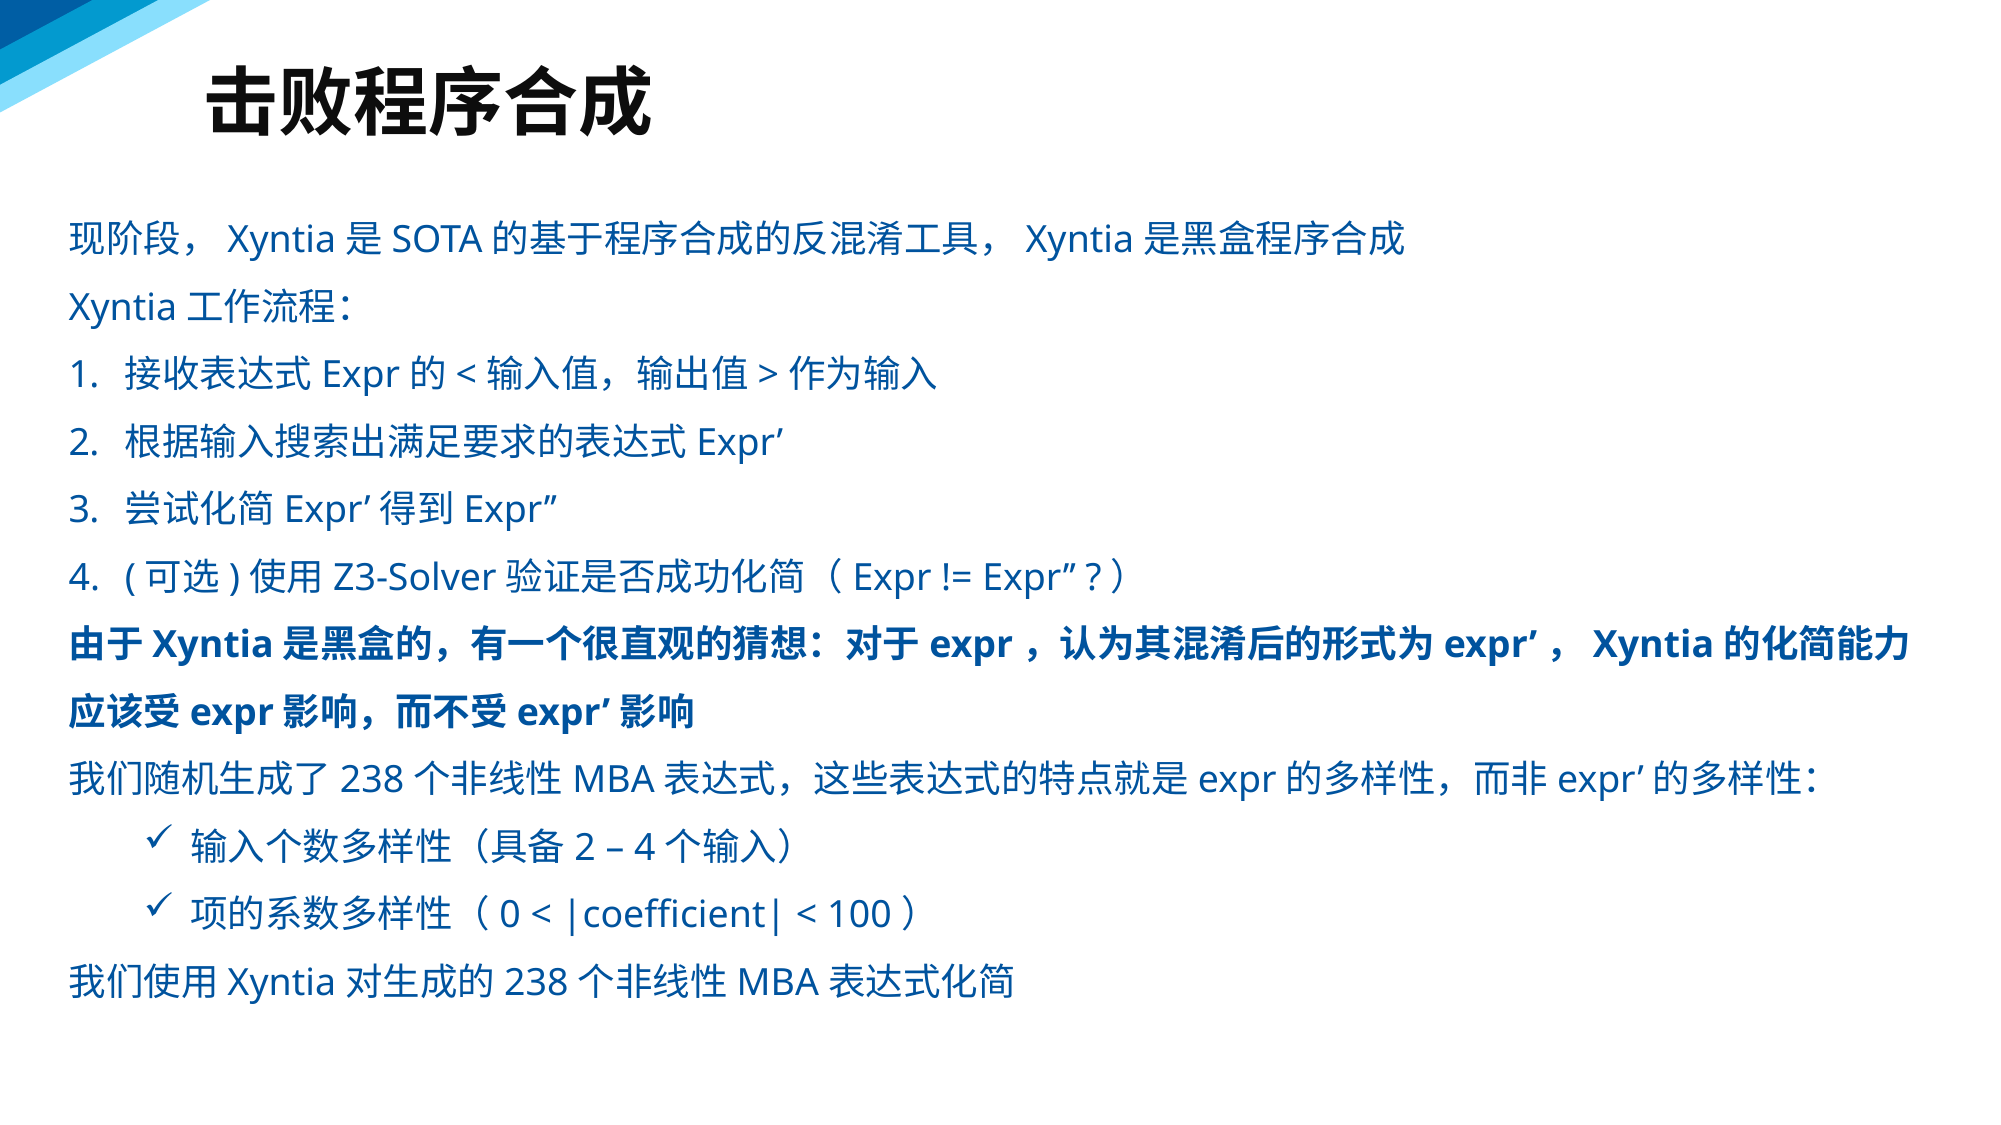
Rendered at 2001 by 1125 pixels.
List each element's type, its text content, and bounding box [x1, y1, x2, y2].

text_box 现阶段，Xyntia是SOTA的基于程序合成的反混淆工具，Xyntia是黑盒程序合成 Xyntia工作流程： 接收表达式Expr的<输入值，输出值>作为输入 根据输入搜索出满足要求的表达式Expr’ 尝试化简Expr’得到Expr’’ (可选)使用Z3-Solver验证是否成功化简（Expr != Expr’’ ?） 由于Xyntia是黑盒的，有一个很直观的猜想：对于expr，认为其混淆后的形式为expr’，Xyntia的化简能力应该受expr影响，而不受expr’影响 我们随机生成了238个非线性MBA表达式，这些表达式的特点就是expr的多样性，而非expr’的多样性： 输入个数多样性（具备2 – 4个输入） 项的系数多样性（0 < |coefficient| < 100） 我们使用Xyntia对生成的238个非线性MBA表达式化简 [53, 185, 1945, 1010]
text_box 击败程序合成 [188, 47, 1525, 152]
